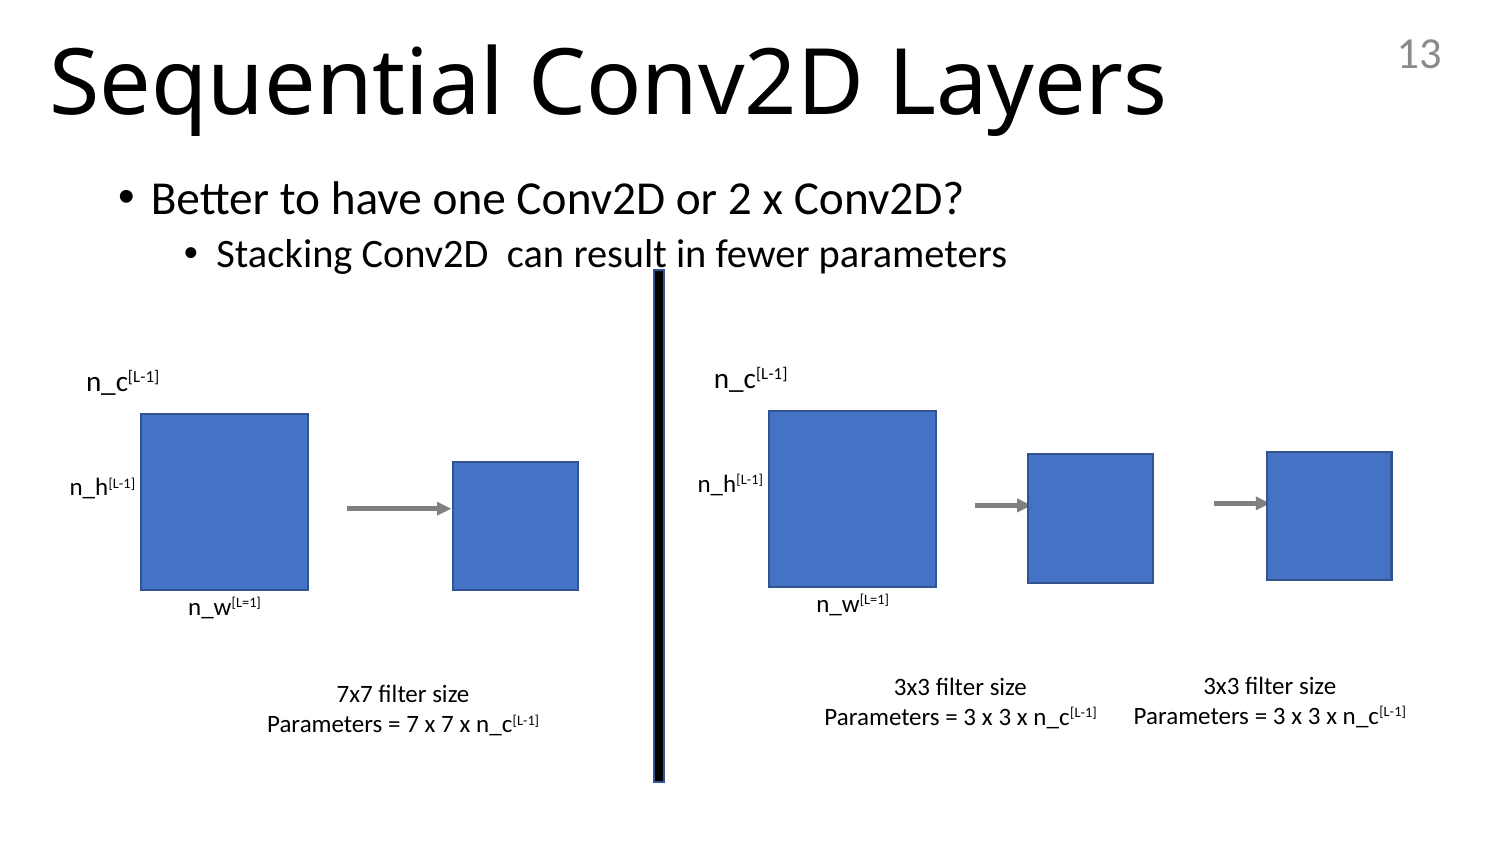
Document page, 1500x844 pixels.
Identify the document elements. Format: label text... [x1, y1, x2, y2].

text_box n_h[L-1] [668, 460, 793, 504]
text_box n_w[L=1] [163, 583, 286, 628]
text_box [140, 413, 309, 591]
text_box n_h[L-1] [40, 463, 165, 508]
text_box [768, 410, 937, 588]
text_box n_c[L-1] [689, 354, 812, 399]
text_box [1266, 451, 1393, 581]
text_box 7x7 filter size Parameters = 7 x 7 x n_c[L-1] [233, 647, 573, 768]
text_box [653, 269, 665, 783]
text_box [1027, 453, 1154, 584]
list Better to have one Conv2D or 2 x Conv2D? Stacking Conv2D can result in fewer parameters [103, 166, 1397, 285]
text_box 3x3 filter size Parameters = 3 x 3 x n_c[L-1] [1100, 639, 1440, 760]
title Sequential Conv2D Layers [34, 3, 1329, 167]
slide_number 13 [1119, 28, 1457, 74]
text_box n_w[L=1] [791, 580, 914, 624]
text_box n_c[L-1] [61, 357, 184, 402]
text_box 3x3 filter size Parameters = 3 x 3 x n_c[L-1] [791, 640, 1130, 761]
text_box [452, 461, 579, 591]
